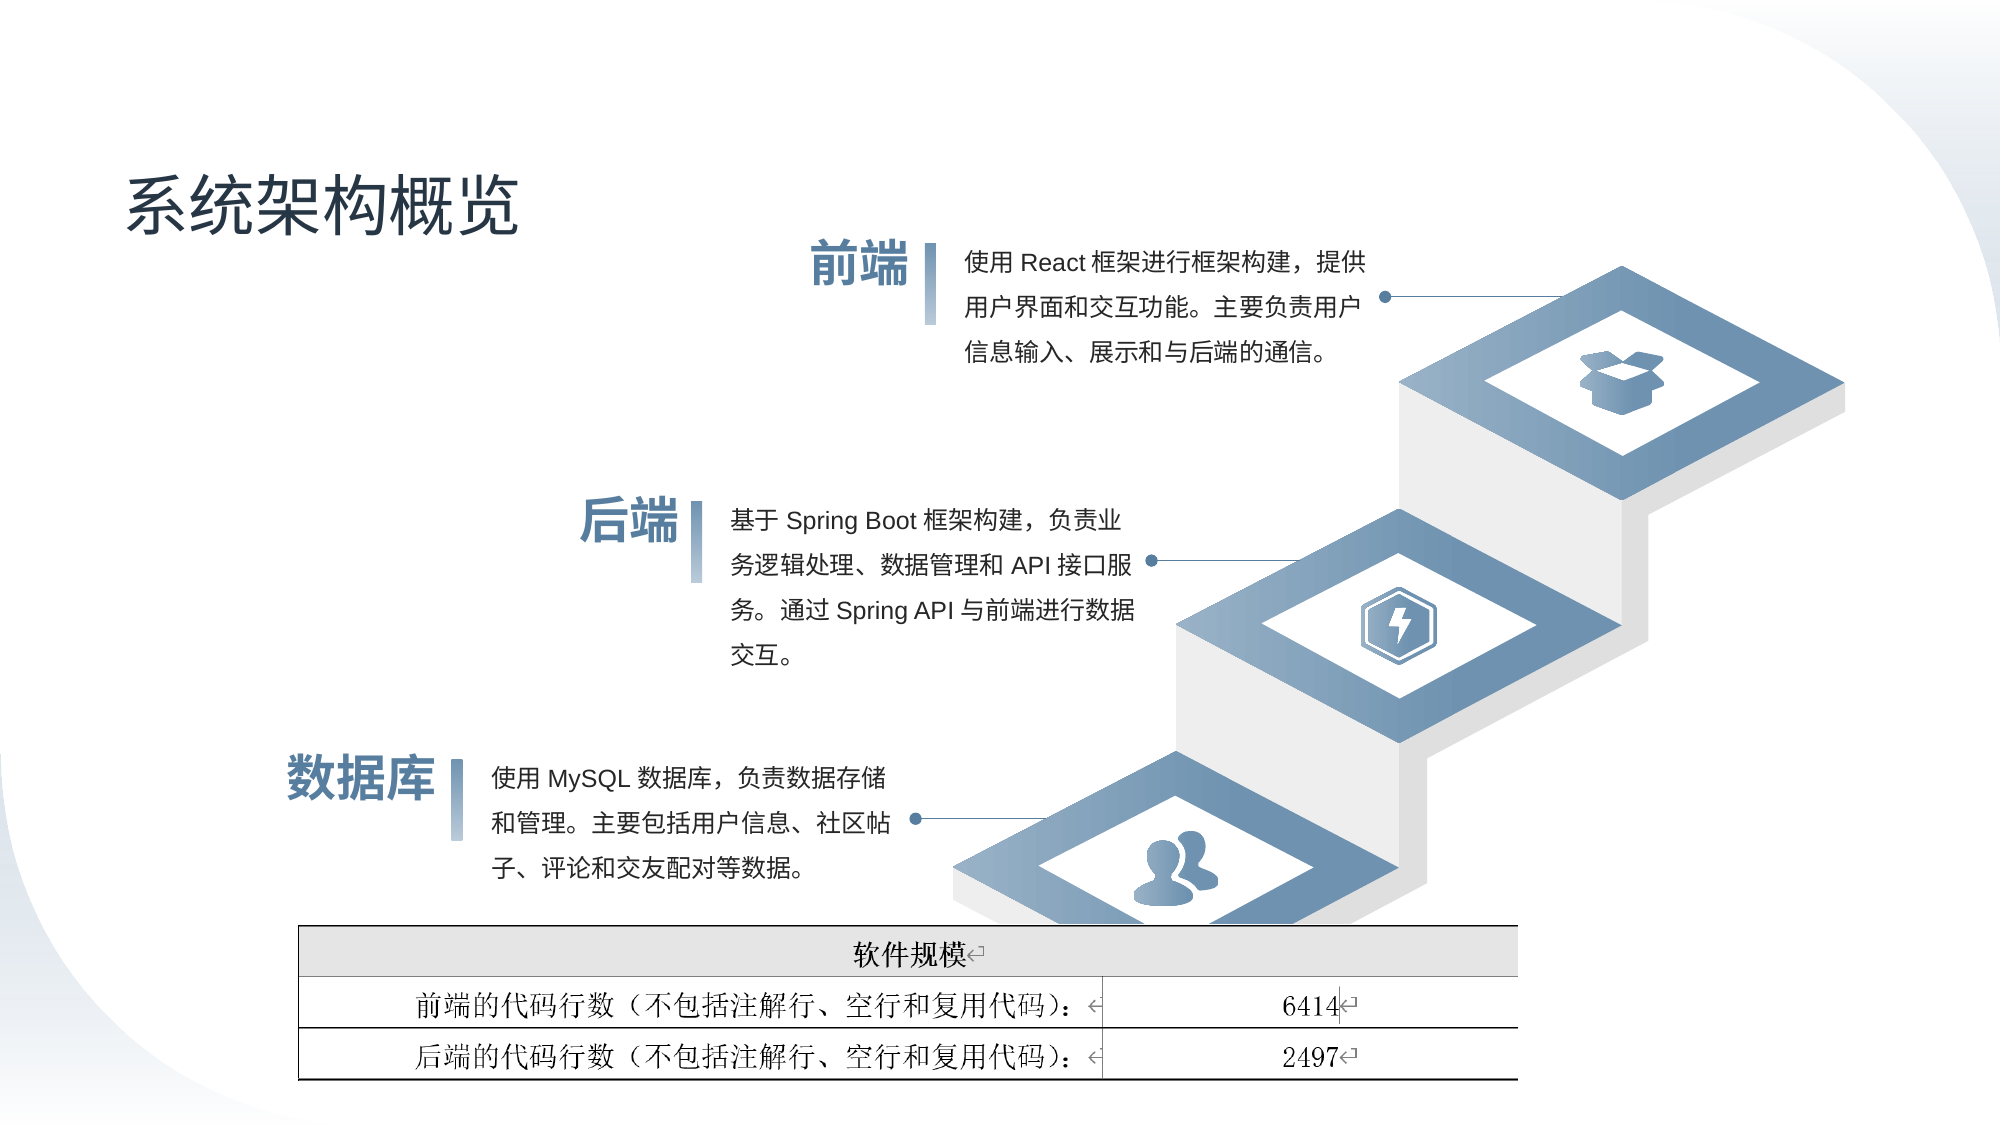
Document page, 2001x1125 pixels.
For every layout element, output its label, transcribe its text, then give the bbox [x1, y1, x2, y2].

text_box [1261, 553, 1537, 699]
text_box [1484, 310, 1760, 456]
text_box [1038, 795, 1314, 924]
text_box [1133, 840, 1193, 906]
text_box [1400, 265, 1844, 500]
text_box [1178, 830, 1219, 891]
text_box [953, 866, 1061, 924]
text_box 使用React框架进行框架构建，提供用户界面和交互功能。主要负责用户信息输入、展示和与后端的通信。 [964, 231, 1373, 469]
title 系统架构概览 [122, 130, 702, 244]
picture [298, 924, 1518, 1081]
text_box [1579, 351, 1665, 415]
text_box 基于Spring Boot框架构建，负责业务逻辑处理、数据管理和API接口服务。通过Spring API与前端进行数据交互。 [730, 489, 1138, 726]
text_box [1176, 508, 1620, 742]
text_box [1361, 586, 1438, 665]
text_box [954, 751, 1397, 924]
text_box 使用MySQL数据库，负责数据存储和管理。主要包括用户信息、社区帖子、评论和交友配对等数据。 [491, 747, 900, 924]
text_box [924, 243, 937, 326]
text_box [690, 501, 703, 584]
text_box 后端 [488, 488, 680, 585]
text_box [1292, 382, 1846, 924]
text_box 数据库 [246, 746, 438, 843]
text_box 前端 [719, 230, 911, 327]
text_box [450, 758, 463, 842]
text_box [1176, 624, 1399, 868]
text_box [1399, 381, 1621, 625]
